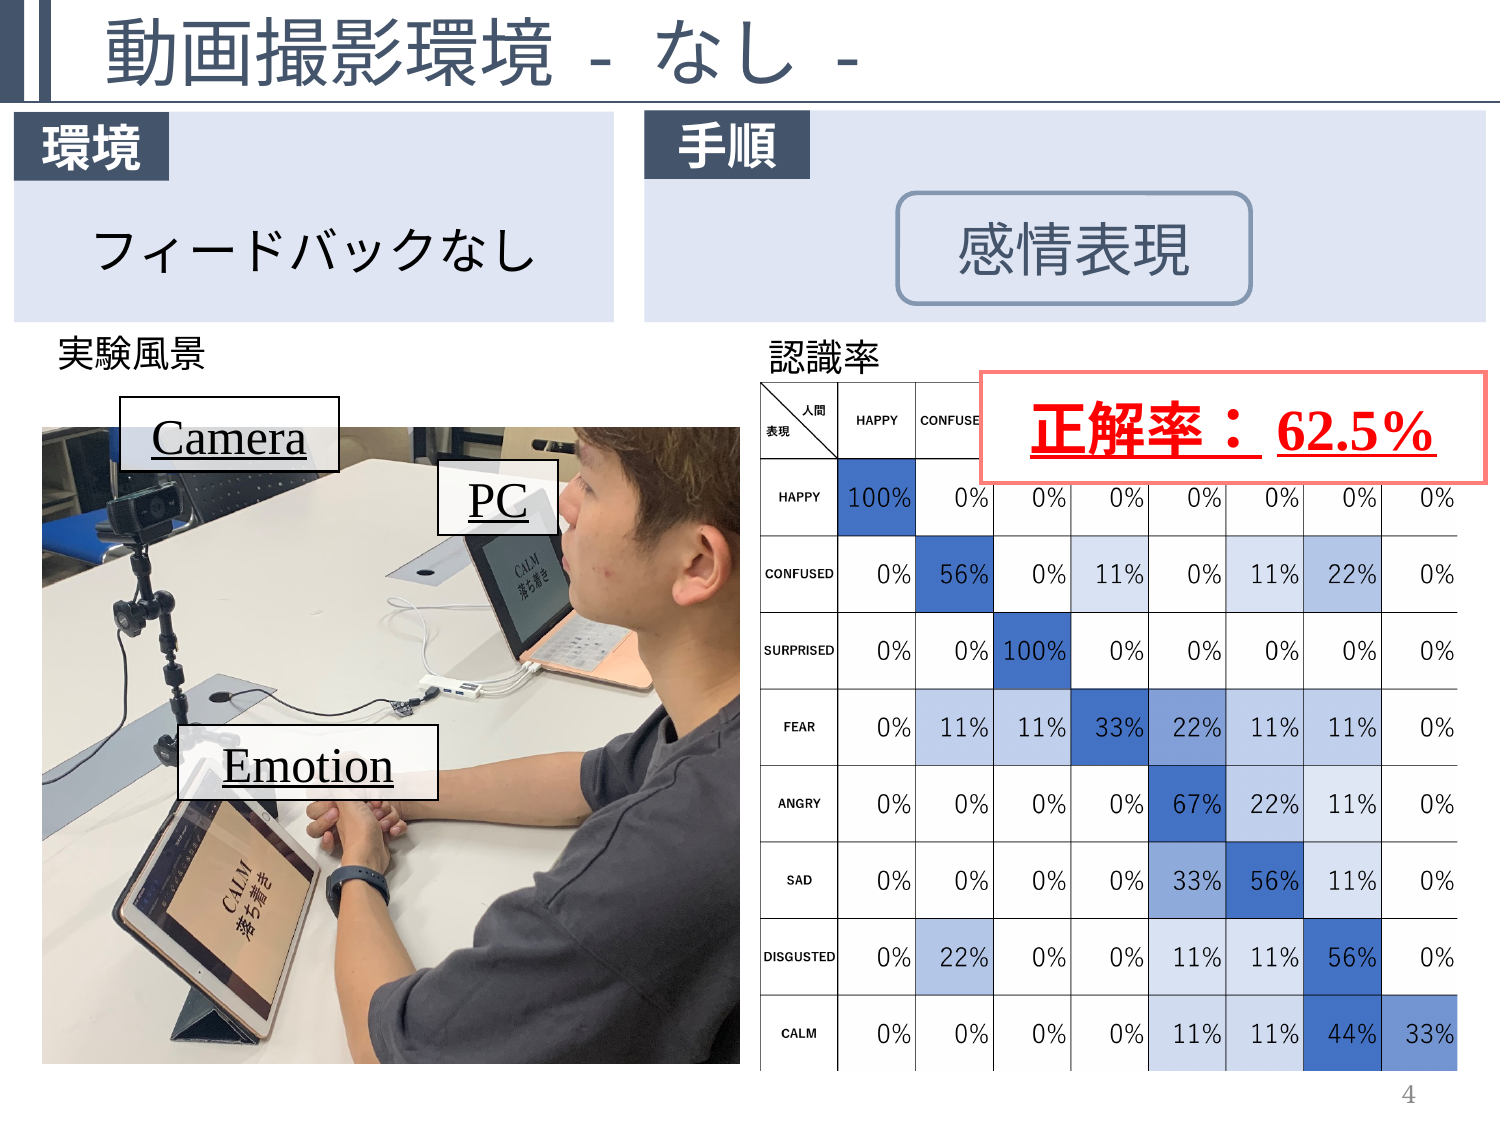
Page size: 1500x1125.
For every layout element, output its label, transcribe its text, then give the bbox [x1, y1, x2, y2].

text_box 感情表現 [896, 191, 1252, 305]
text_box 認識率 [753, 326, 928, 387]
text_box [643, 109, 1487, 323]
picture [760, 382, 1458, 1071]
slide_number 4 [947, 1071, 1431, 1125]
text_box 動画撮影環境 - なし - [89, 0, 948, 101]
text_box [0, 0, 25, 101]
text_box 環境 [13, 111, 170, 182]
text_box 正解率：62.5% [980, 371, 1487, 484]
text_box [170, 111, 615, 178]
text_box 手順 [643, 109, 811, 180]
text_box フィードバックなし [13, 178, 615, 321]
text_box [38, 0, 52, 101]
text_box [41, 322, 740, 1064]
